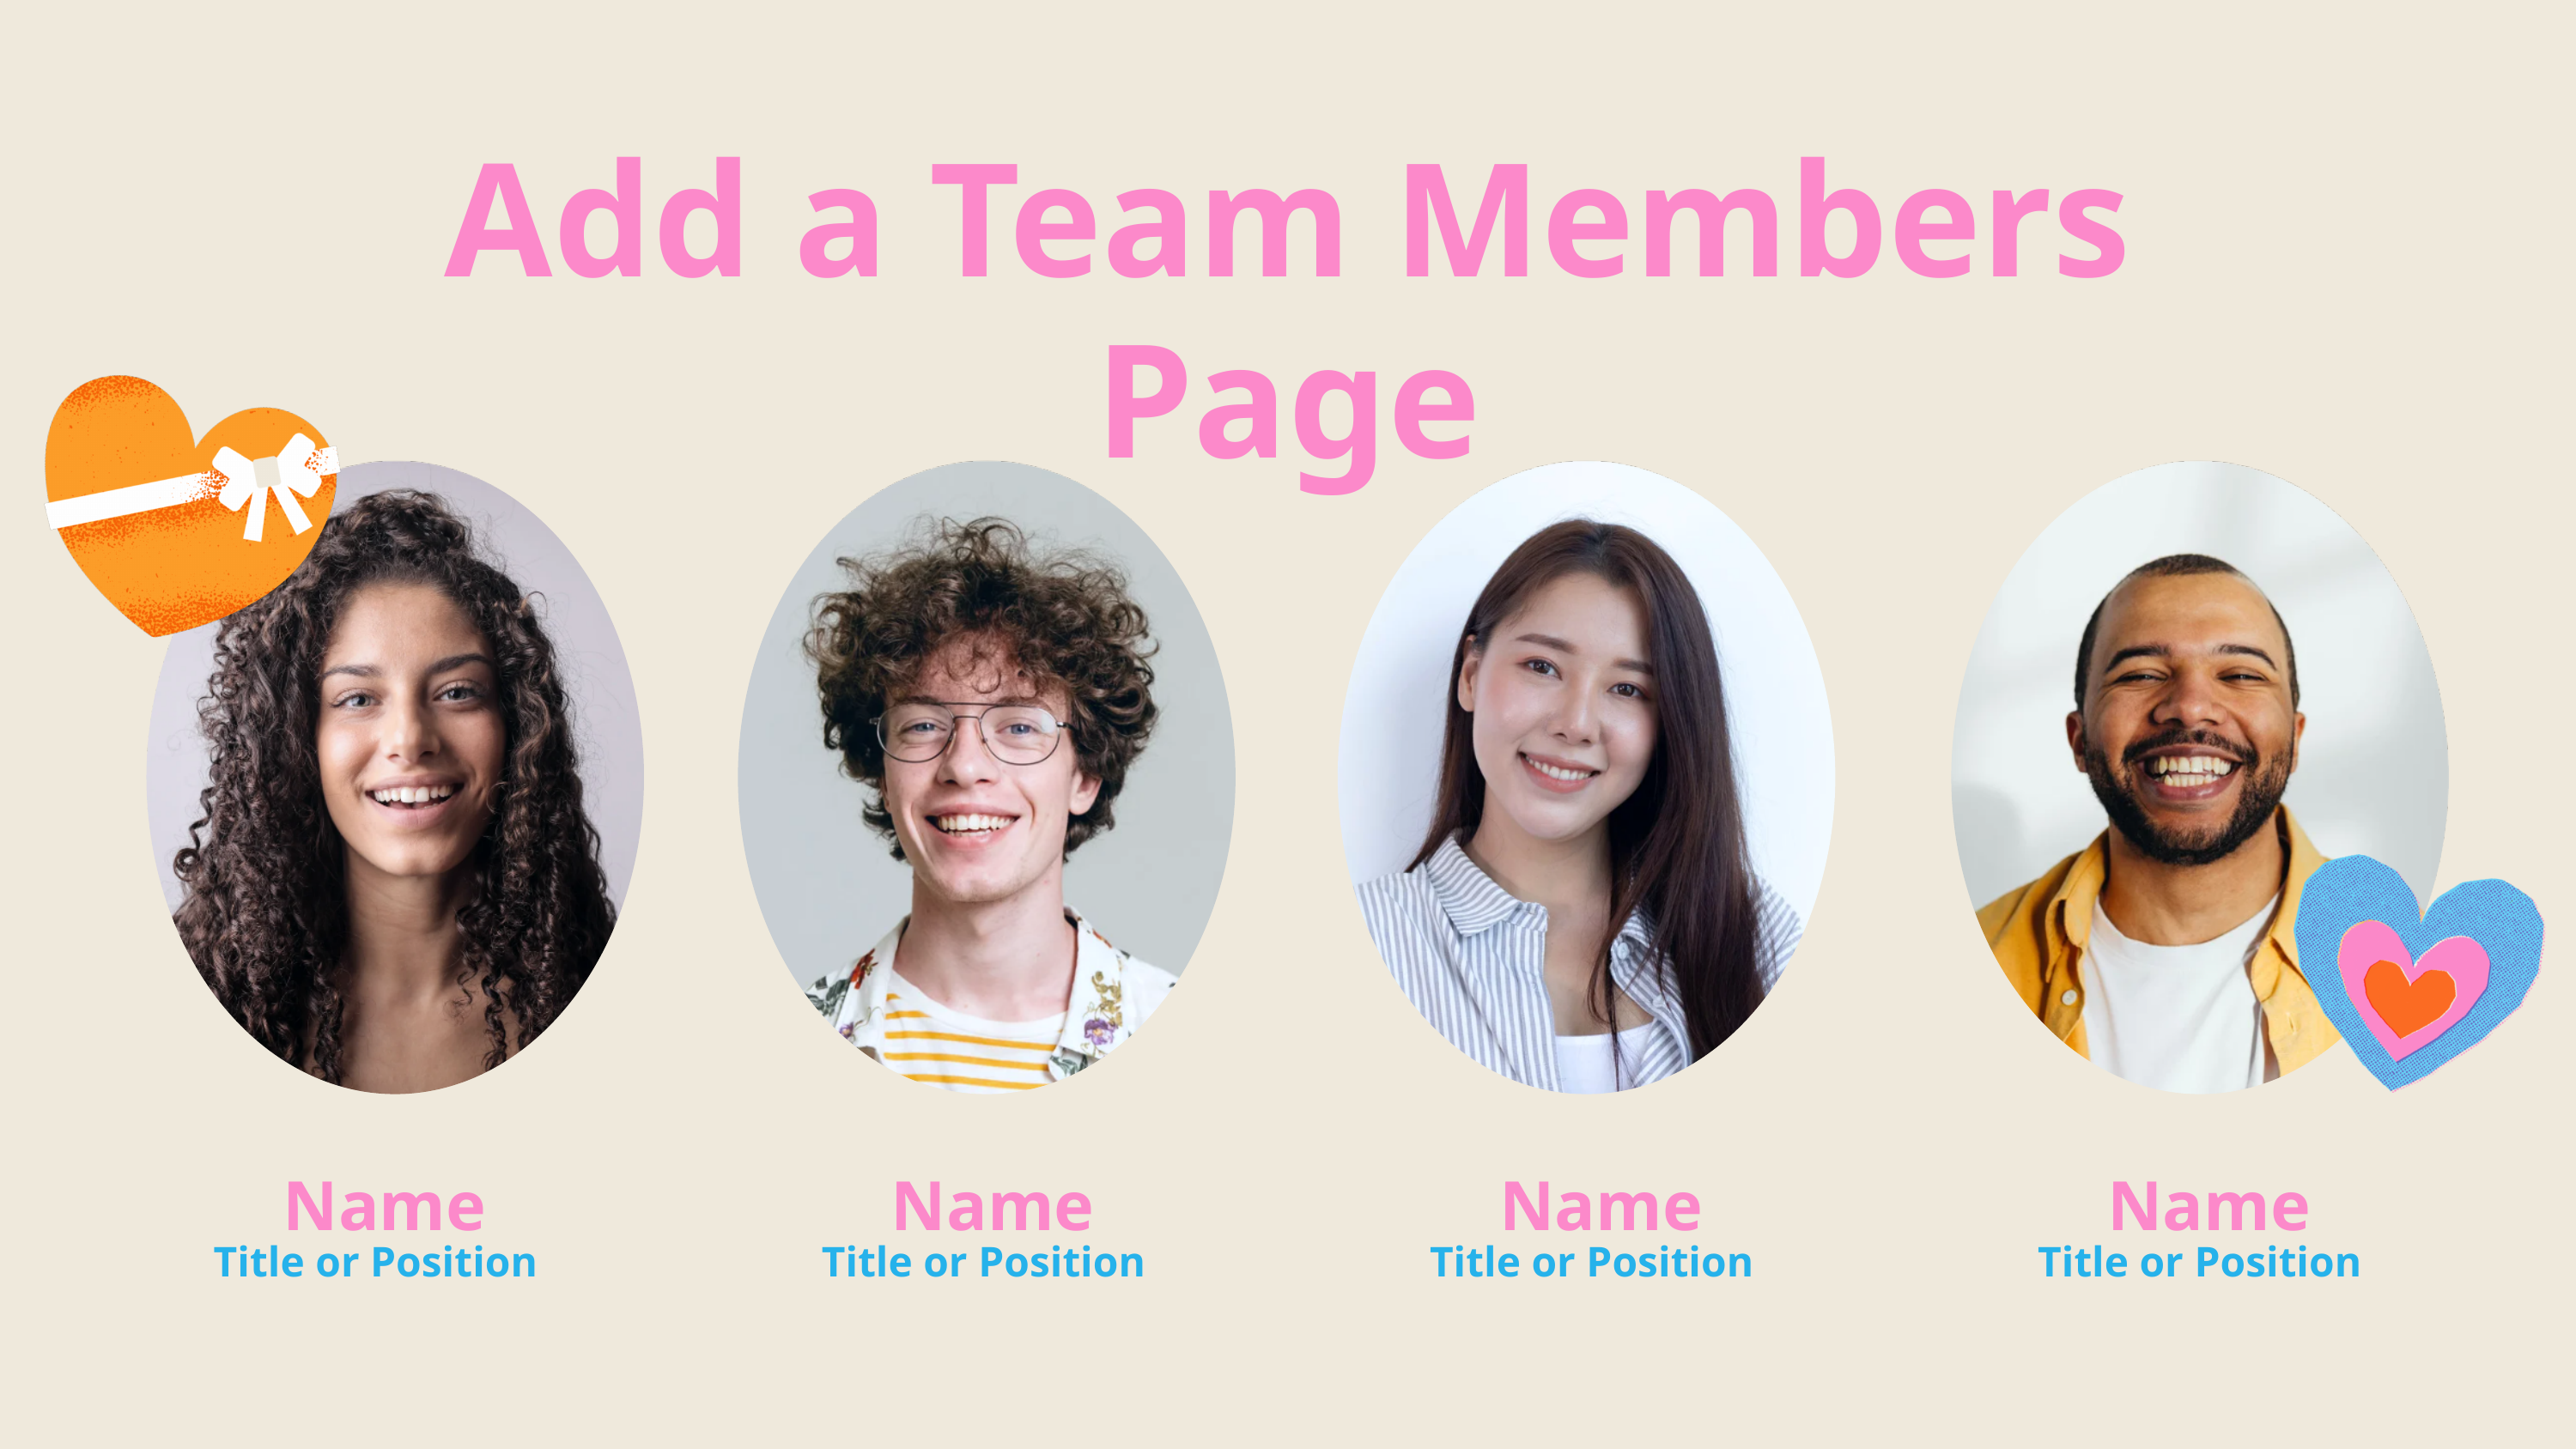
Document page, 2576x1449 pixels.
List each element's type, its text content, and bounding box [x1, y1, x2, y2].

text_box Add a Team Members Page [324, 132, 2252, 495]
picture [1337, 459, 1836, 1094]
picture [1, 348, 645, 1094]
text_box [1330, 1117, 1854, 1269]
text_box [1938, 1117, 2462, 1269]
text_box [114, 1117, 638, 1269]
picture [738, 459, 1236, 1094]
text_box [722, 1117, 1246, 1269]
picture [1951, 459, 2555, 1113]
